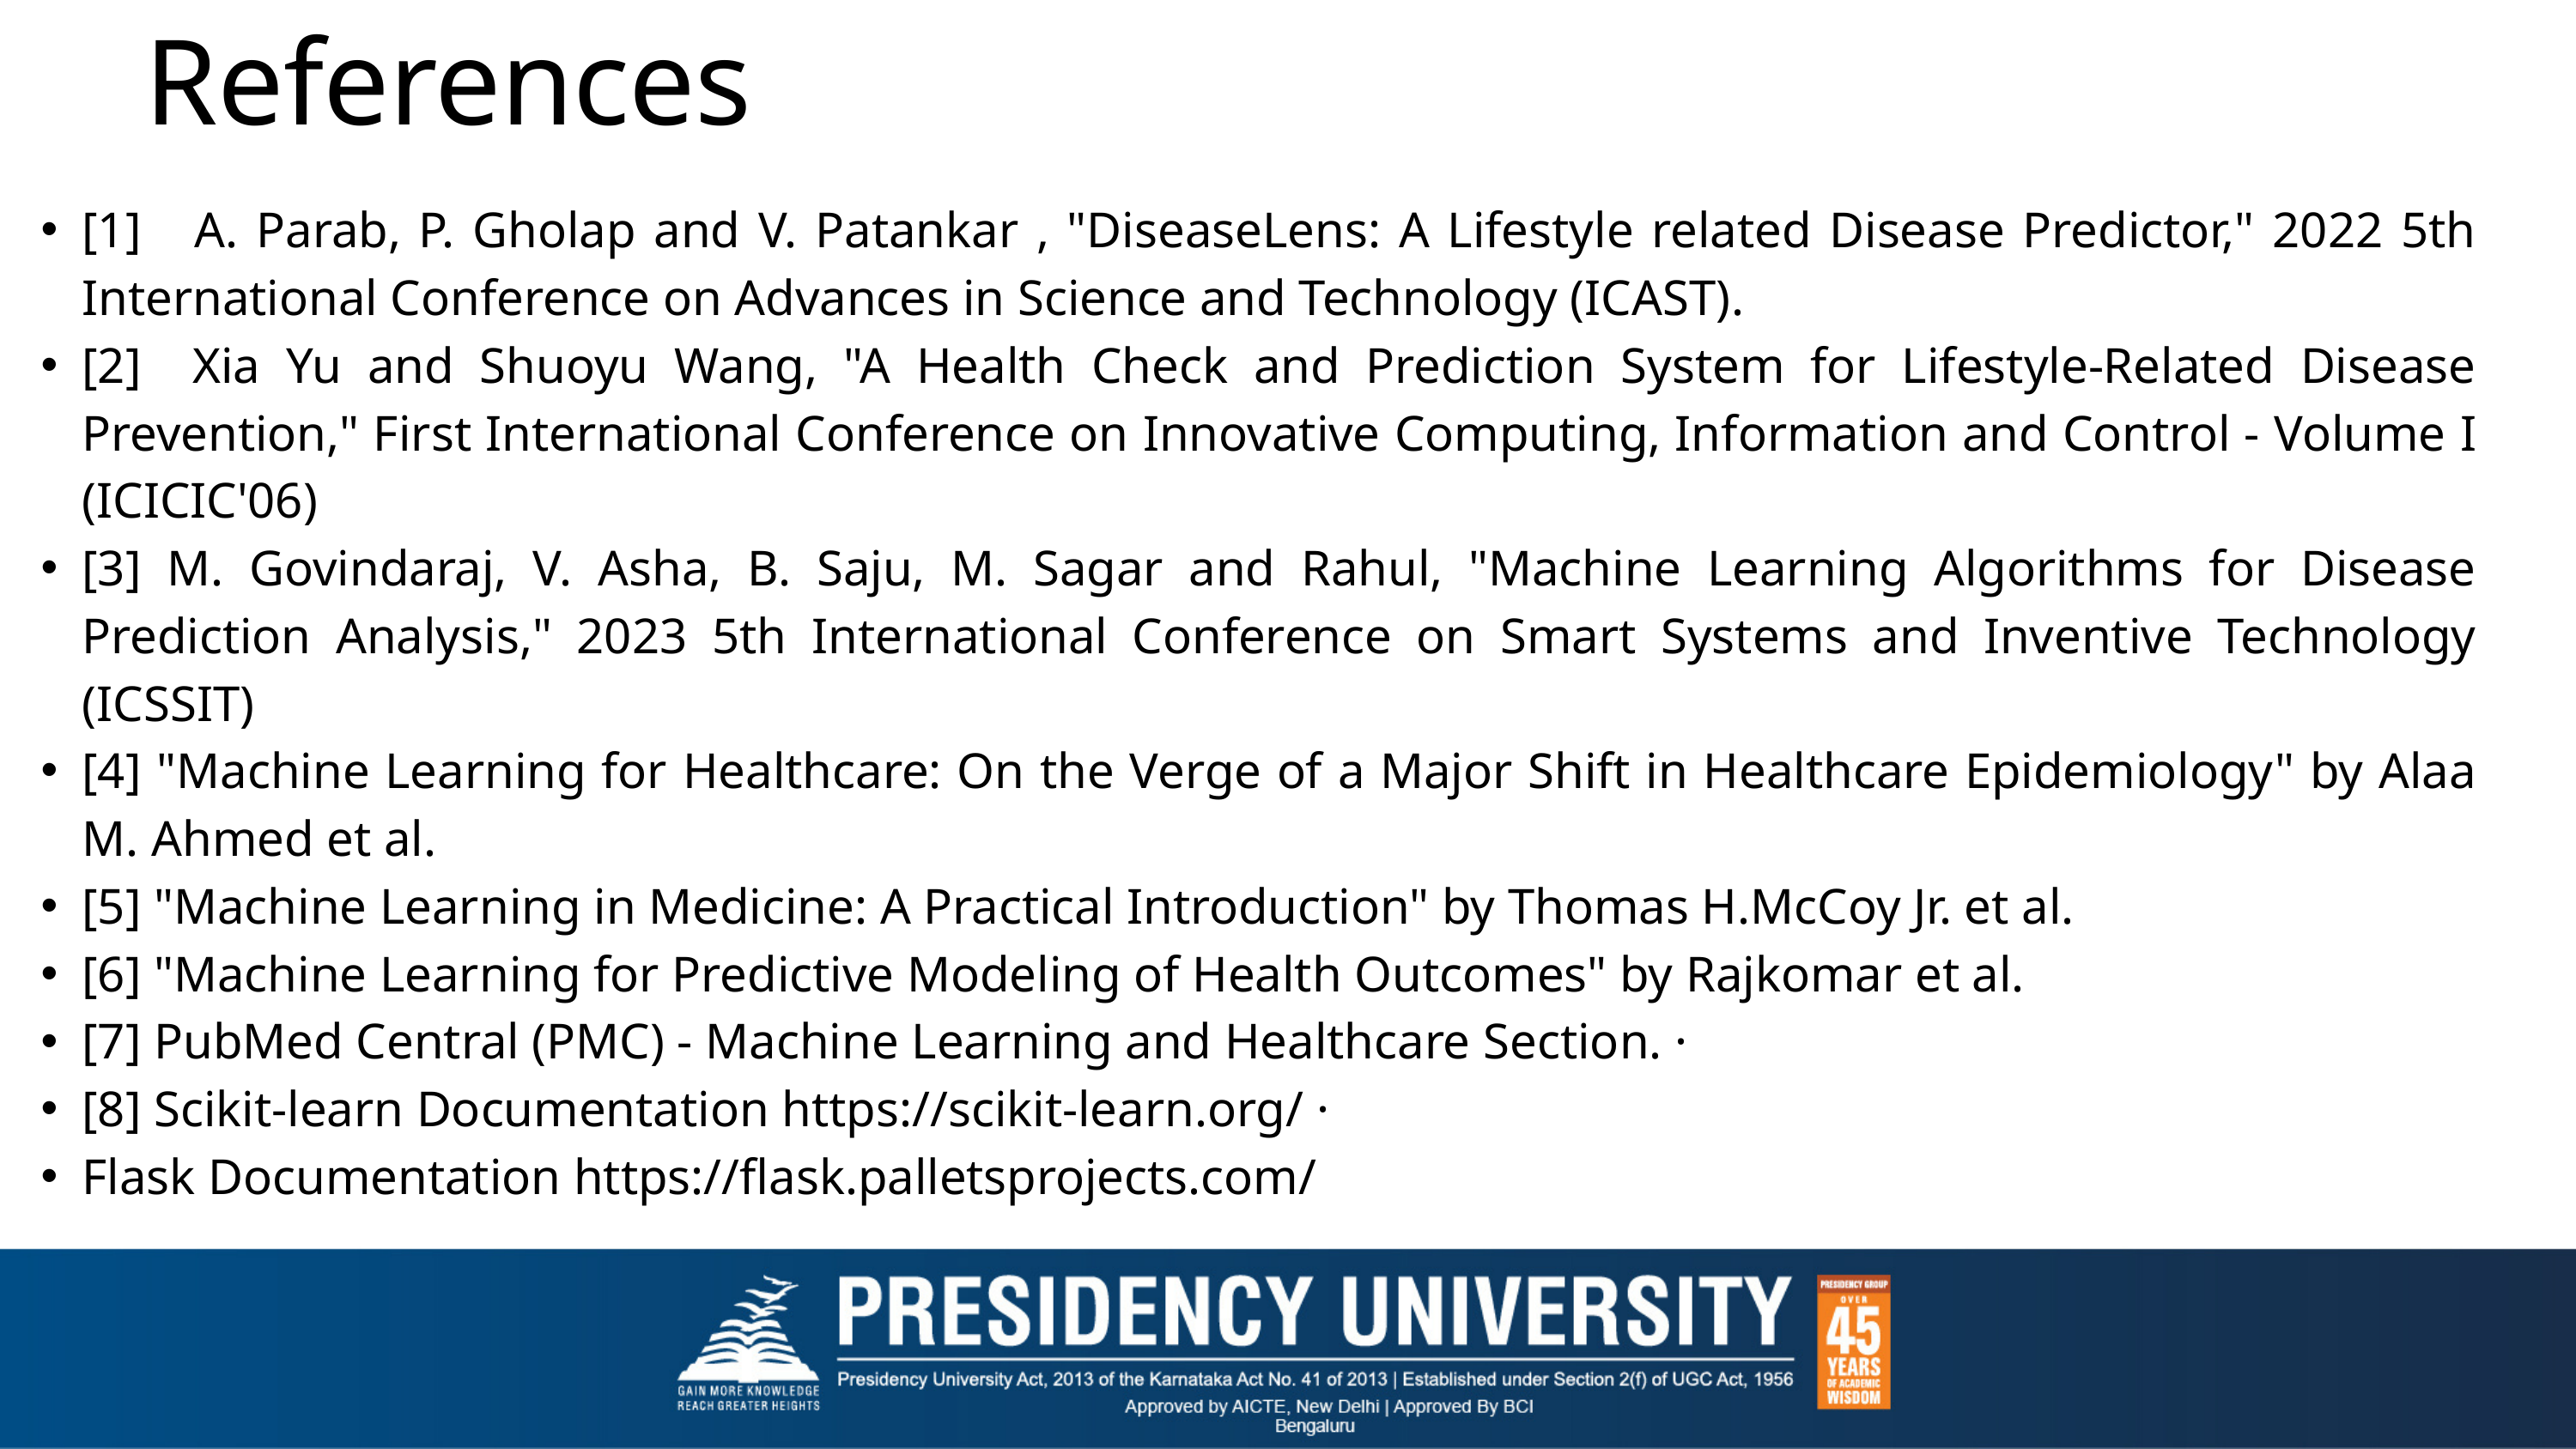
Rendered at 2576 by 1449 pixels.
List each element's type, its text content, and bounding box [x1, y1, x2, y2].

text_box [1] A. Parab, P. Gholap and V. Patankar , "DiseaseLens: A Lifestyle related Disease Predictor," 2022 5th International Conference on Advances in Science and Technology (ICAST). [2] Xia Yu and Shuoyu Wang, "A Health Check and Prediction System for Lifestyle-Related Disease Prevention," First International Conference on Innovative Computing, Information and Control - Volume I (ICICIC'06) [3] M. Govindaraj, V. Asha, B. Saju, M. Sagar and Rahul, "Machine Learning Algorithms for Disease Prediction Analysis," 2023 5th International Conference on Smart Systems and Inventive Technology (ICSSIT) [4] "Machine Learning for Healthcare: On the Verge of a Major Shift in Healthcare Epidemiology" by Alaa M. Ahmed et al. [5] "Machine Learning in Medicine: A Practical Introduction" by Thomas H.McCoy Jr. et al. [6] "Machine Learning for Predictive Modeling of Health Outcomes" by Rajkomar et al. [7] PubMed Central (PMC) - Machine Learning and Healthcare Section. · [8] Scikit-learn Documentation https://scikit-learn.org/ · Flask Documentation https://flask.palletsprojects.com/ [0, 190, 2477, 1272]
text_box References [144, 21, 2342, 149]
text_box [0, 0, 2576, 1449]
